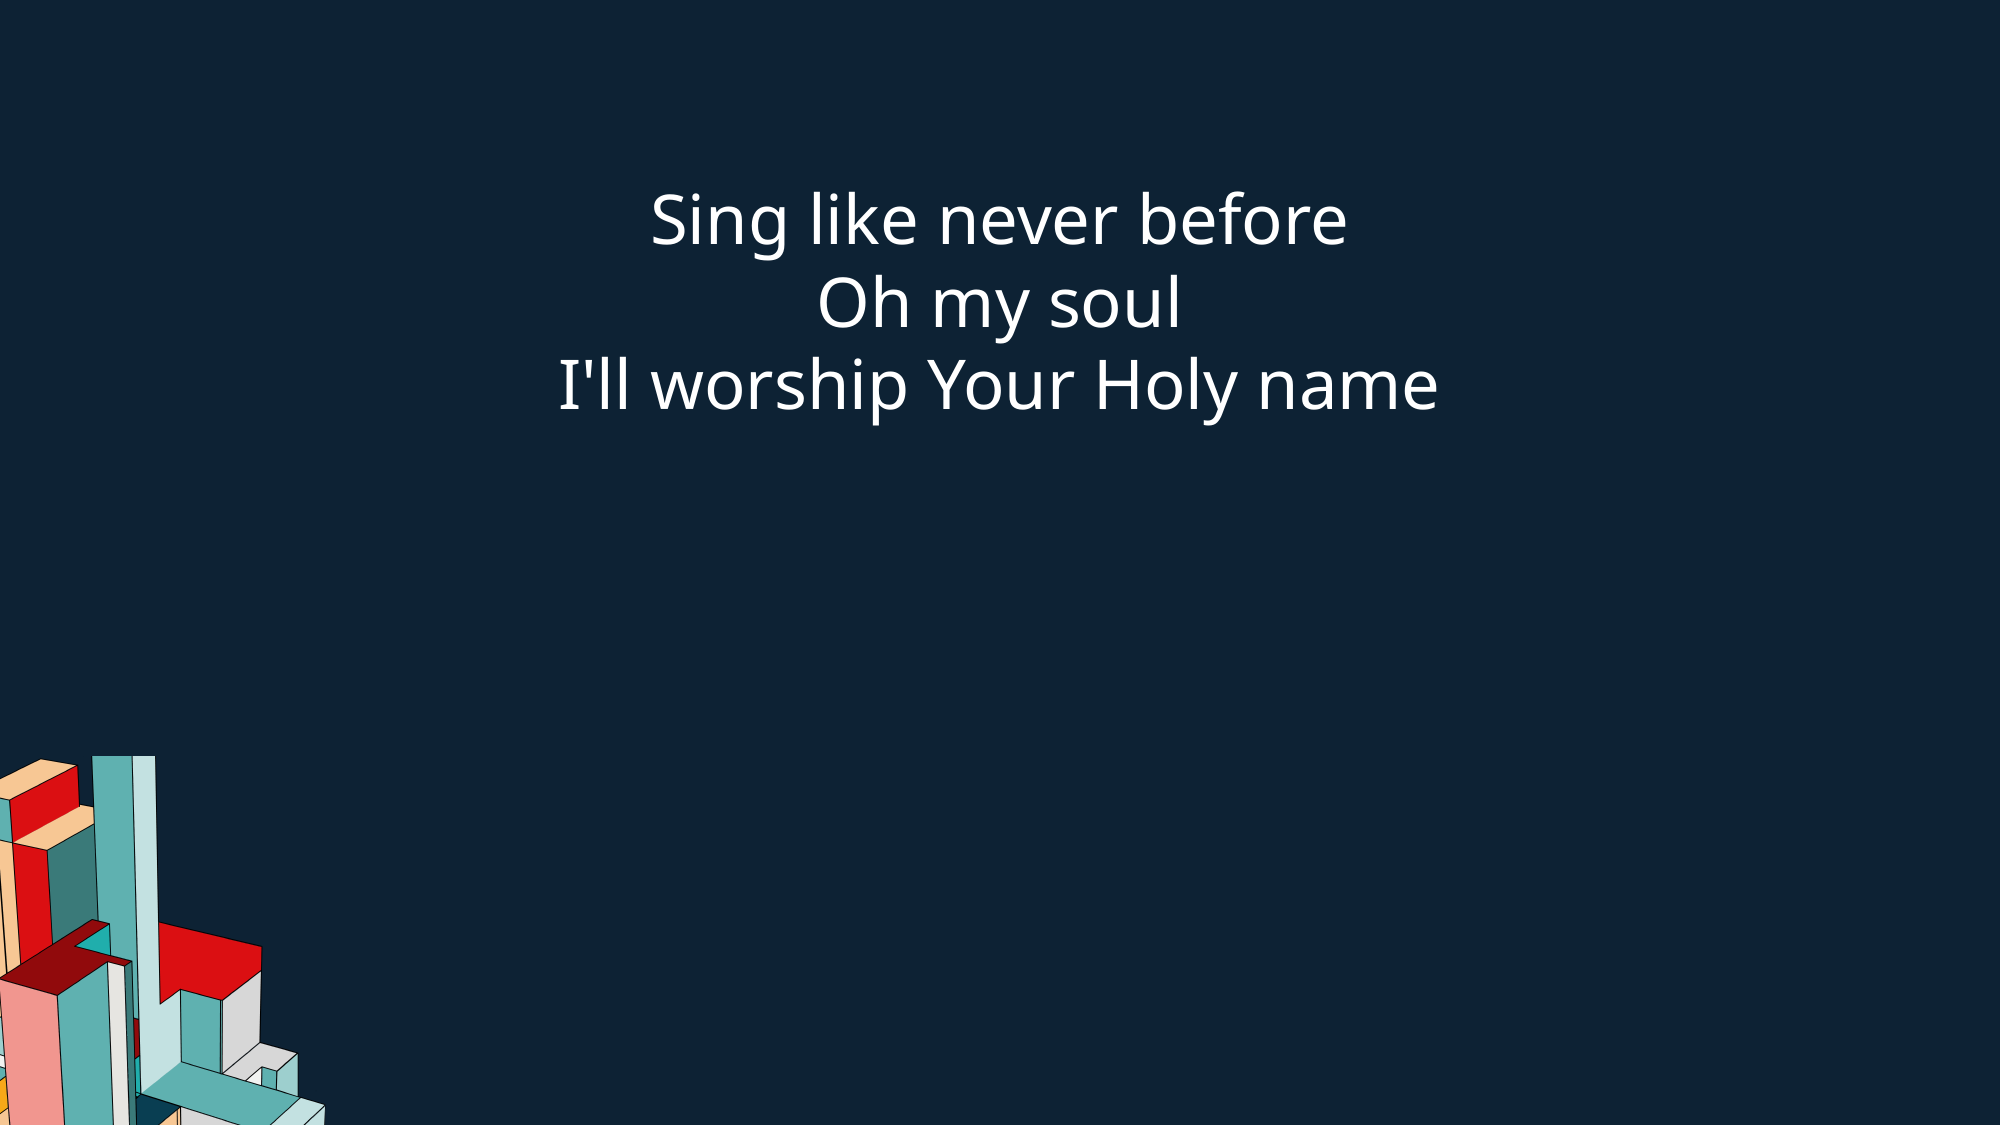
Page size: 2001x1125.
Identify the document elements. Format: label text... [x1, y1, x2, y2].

text_box Sing like never before Oh my soul I'll worship Your Holy name [99, 168, 1900, 514]
picture [0, 756, 326, 1125]
